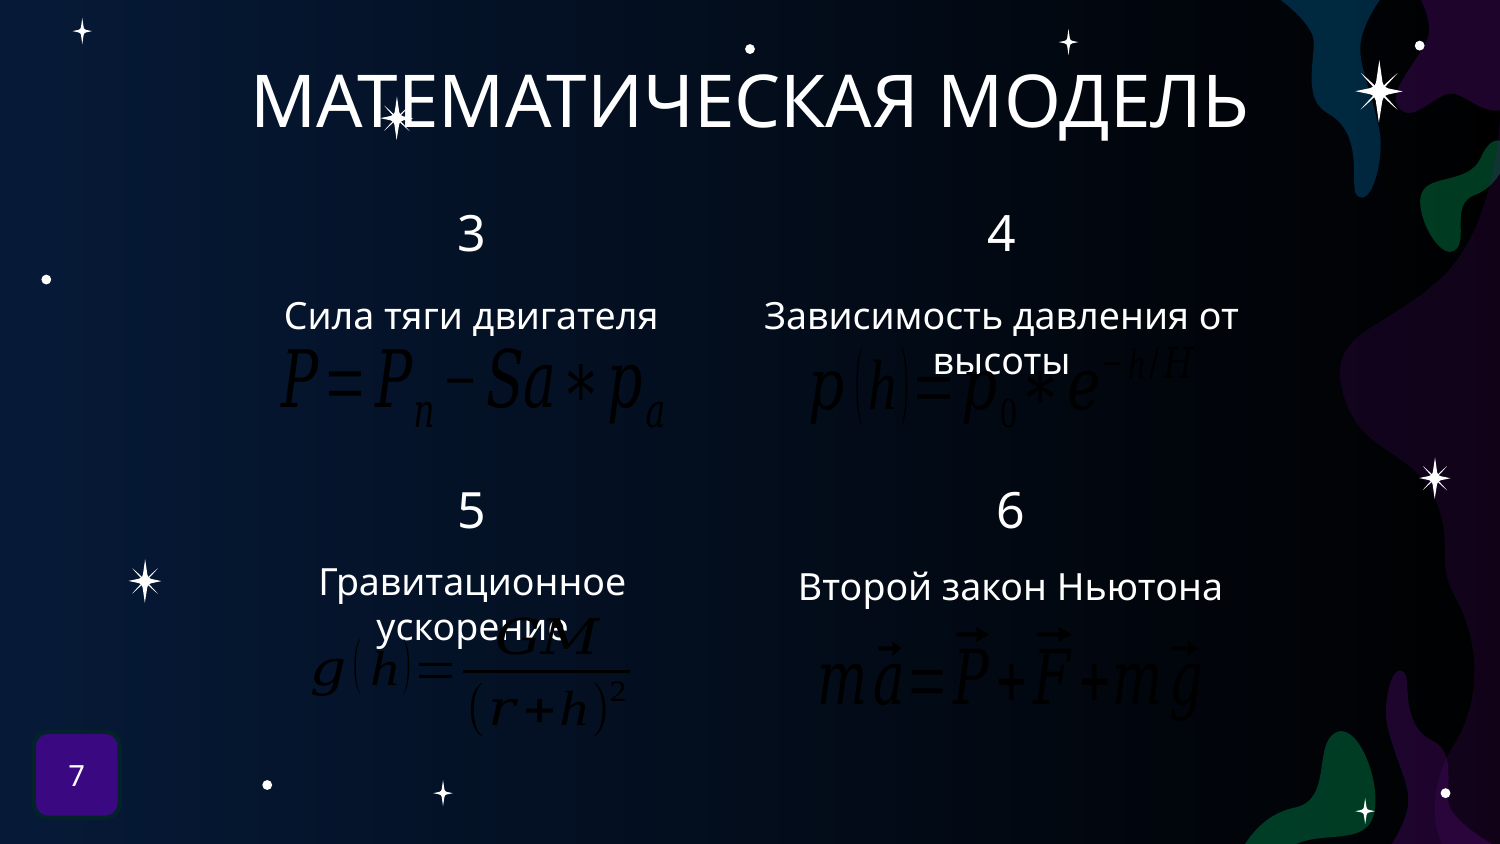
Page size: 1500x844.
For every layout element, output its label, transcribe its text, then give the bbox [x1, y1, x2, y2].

text_box 7 [31, 729, 122, 820]
text_box 5 [409, 463, 534, 543]
text_box Второй закон Ньютона [749, 547, 1272, 628]
title МАТЕМАТИЧЕСКАЯ МОДЕЛЬ [117, 56, 1383, 151]
text_box 4 [945, 186, 1058, 276]
text_box 6 [949, 463, 1073, 547]
text_box Зависимость давления от высоты [704, 276, 1300, 358]
text_box Сила тяги двигателя [210, 276, 704, 358]
text_box 3 [409, 186, 534, 271]
text_box Гравитационное ускорение [211, 543, 734, 624]
